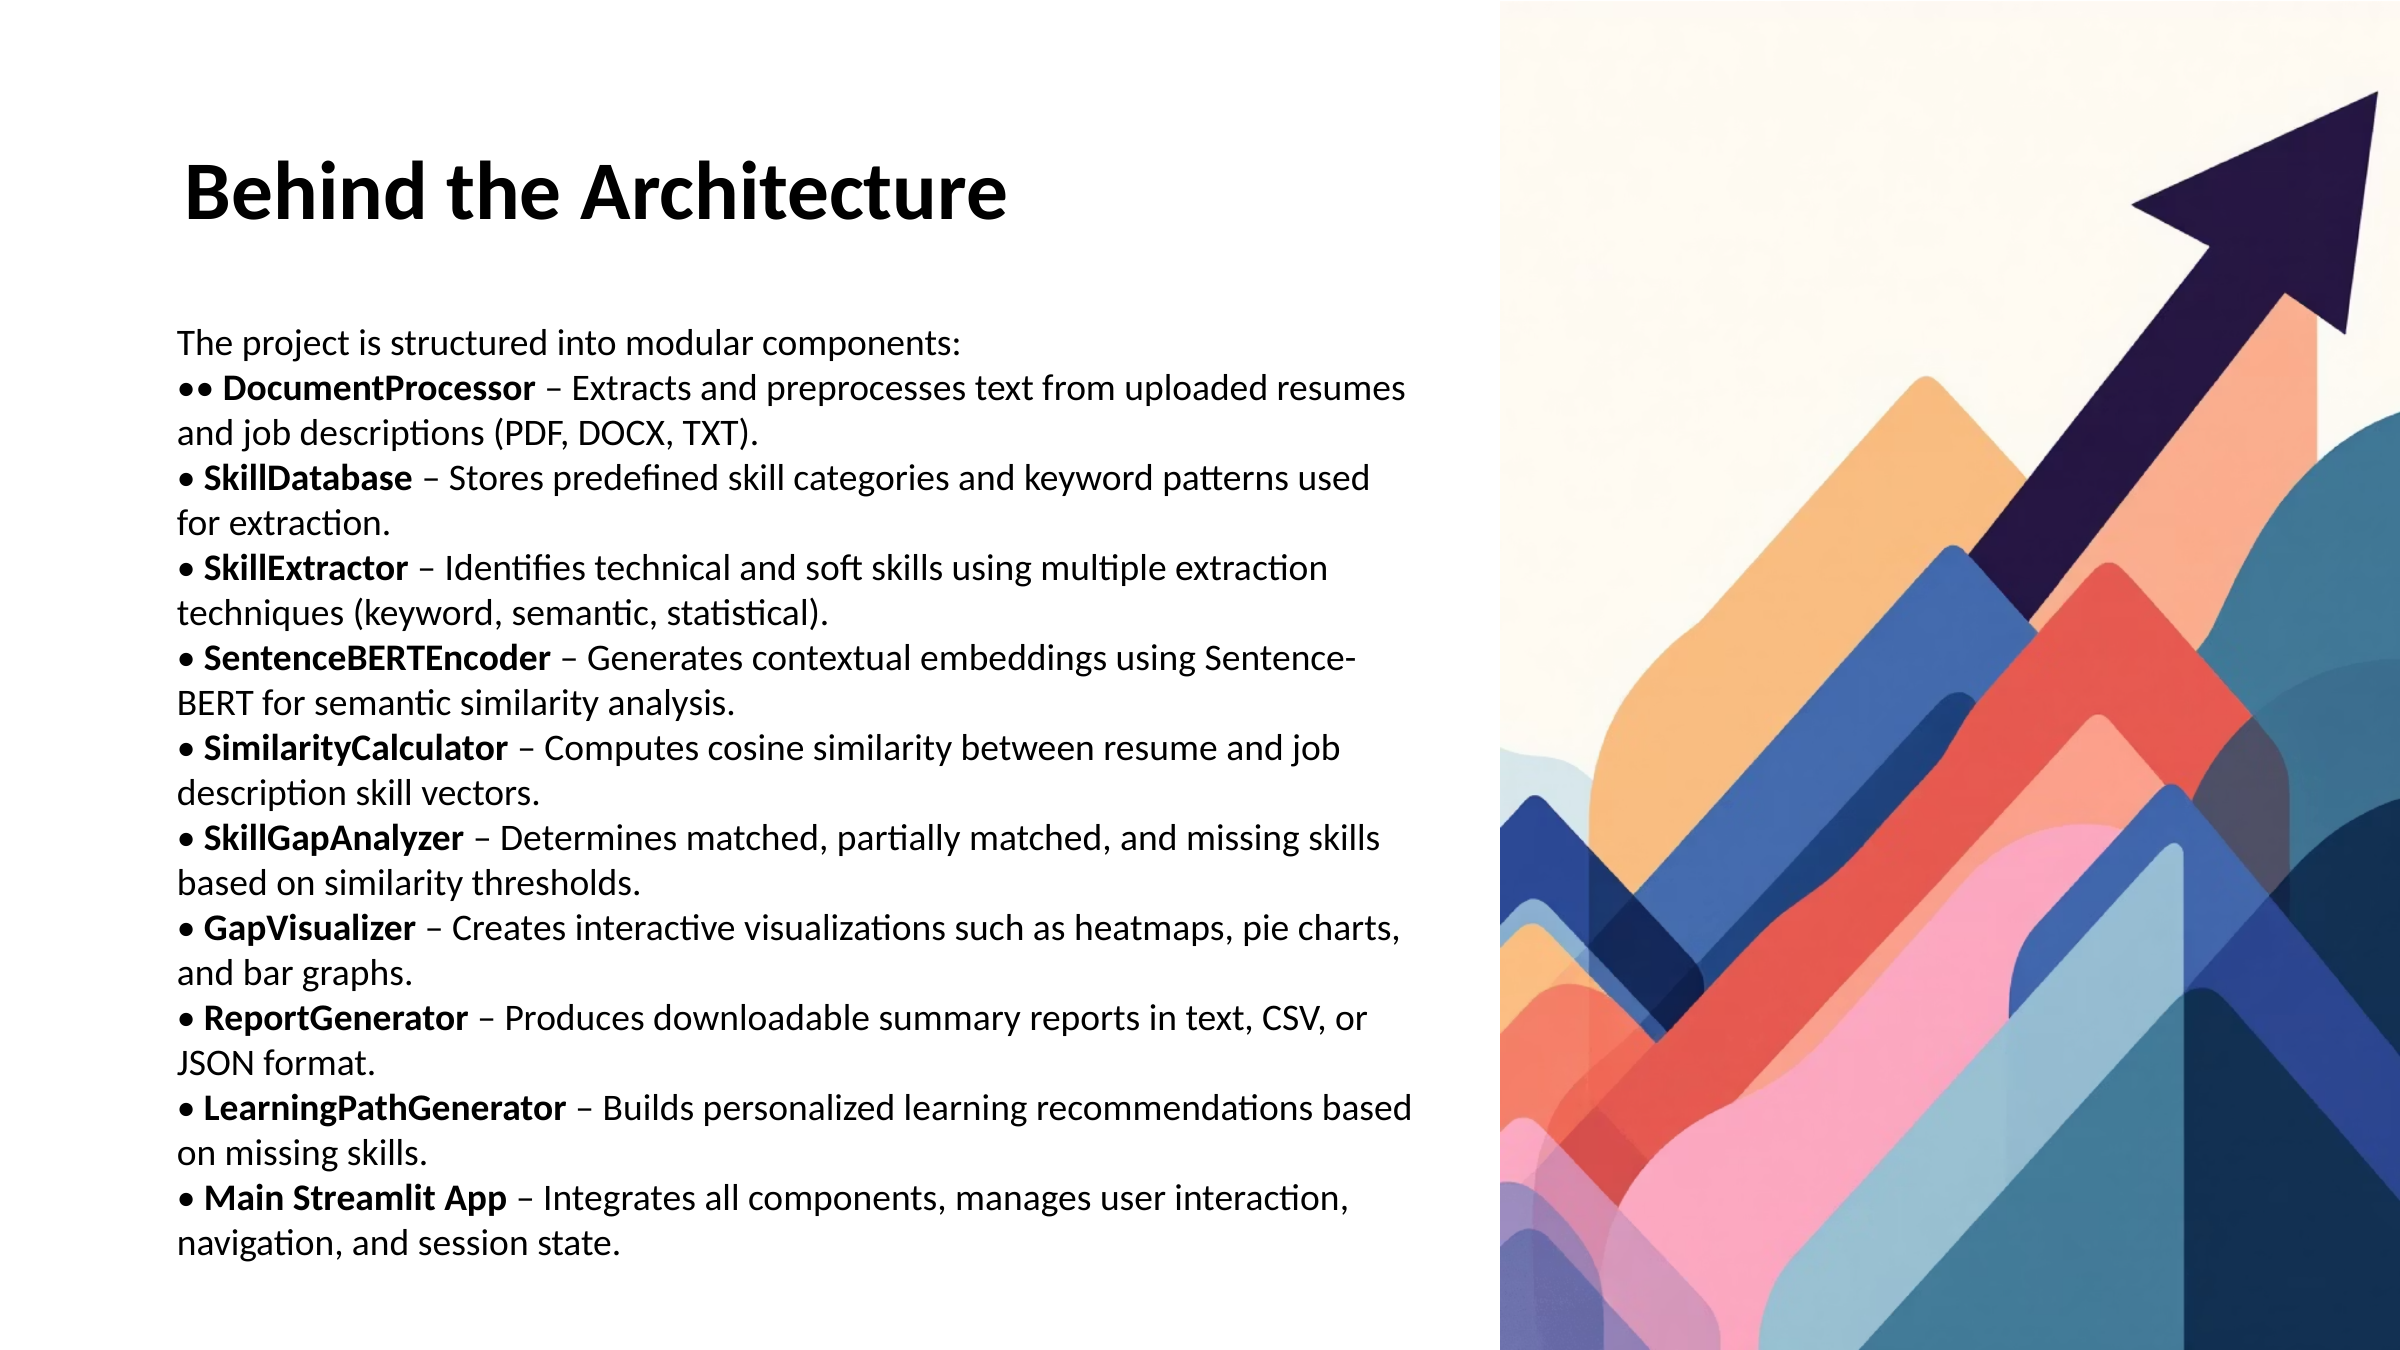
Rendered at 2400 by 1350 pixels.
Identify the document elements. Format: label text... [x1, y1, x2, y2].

text_box [796, 454, 1262, 513]
text_box [130, 1042, 1370, 1221]
picture [1499, 1, 2400, 1350]
text_box [130, 454, 596, 513]
text_box Behind the Architecture [169, 129, 1370, 244]
text_box [165, 486, 1162, 928]
text_box [130, 550, 705, 967]
text_box The project is structured into modular components: •• DocumentProcessor – Extracts and preprocesses text from uploaded resumes and job descriptions (PDF, DOCX, TXT). • SkillDatabase – Stores predefined skill categories and keyword patterns used for extraction. • SkillExtractor – Identifies technical and soft skills using multiple extraction techniques (keyword, semantic, statistical). • SentenceBERTEncoder – Generates contextual embeddings using Sentence-BERT for semantic similarity analysis. • SimilarityCalculator – Computes cosine similarity between resume and job description skill vectors. • SkillGapAnalyzer – Determines matched, partially matched, and missing skills based on similarity thresholds. • GapVisualizer – Creates interactive visualizations such as heatmaps, pie charts, and bar graphs. • ReportGenerator – Produces downloadable summary reports in text, CSV, or JSON format. • LearningPathGenerator – Builds personalized learning recommendations based on missing skills. • Main Streamlit App – Integrates all components, manages user interaction, navigation, and session state. [176, 318, 1417, 928]
